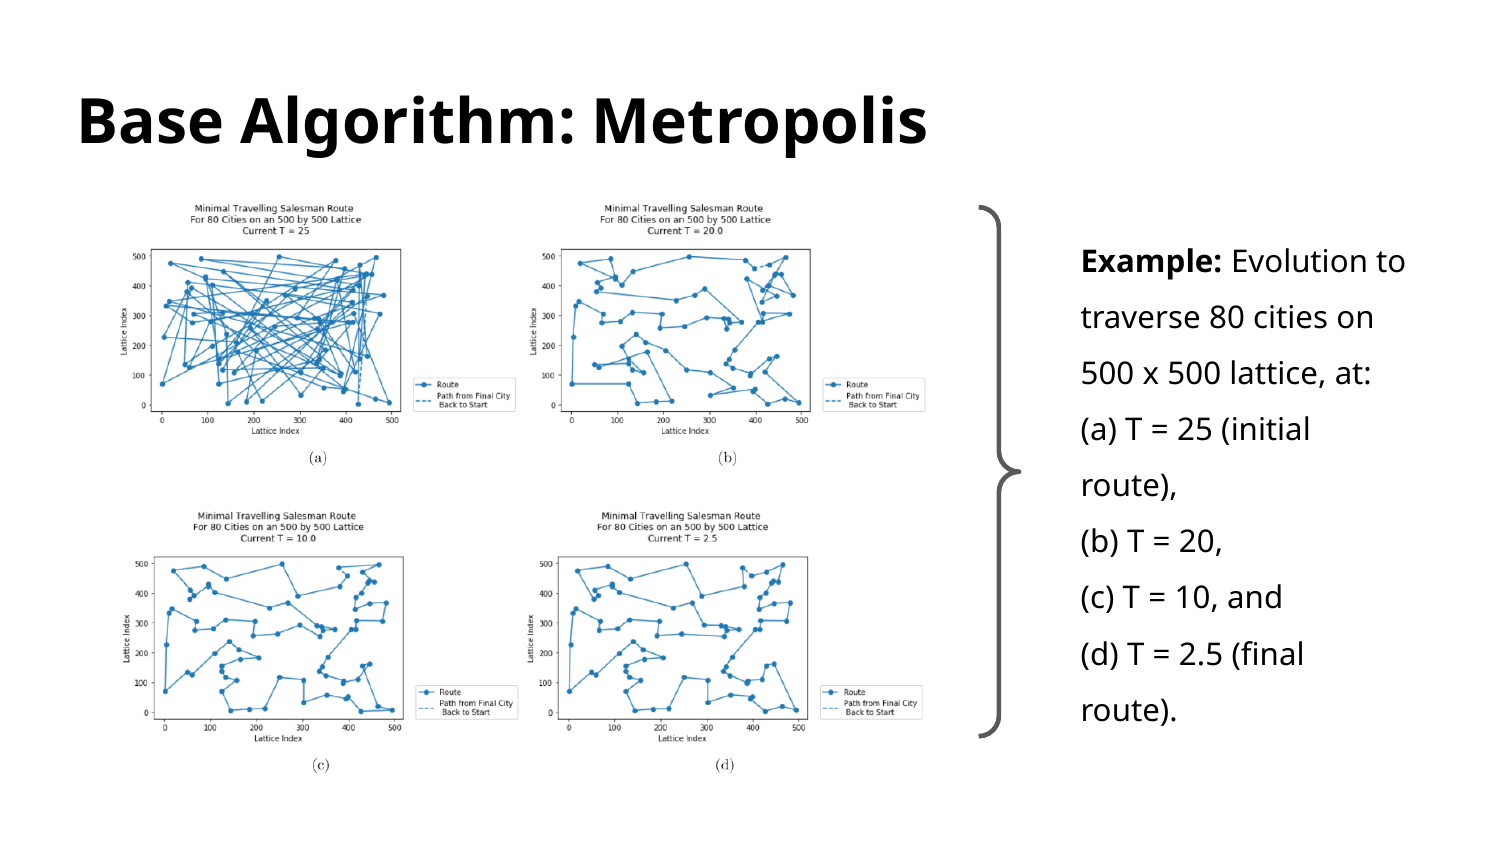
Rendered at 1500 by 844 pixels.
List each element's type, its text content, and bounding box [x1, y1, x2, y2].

picture [89, 186, 943, 782]
text_box Base Algorithm: Metropolis [61, 66, 1435, 165]
text_box Example: Evolution to traverse 80 cities on 500 x 500 lattice, at: (a) T = 25 (initial route), (b) T = 20, (c) T = 10, and (d) T = 2.5 (final route). [1065, 207, 1423, 508]
text_box [978, 207, 1020, 737]
